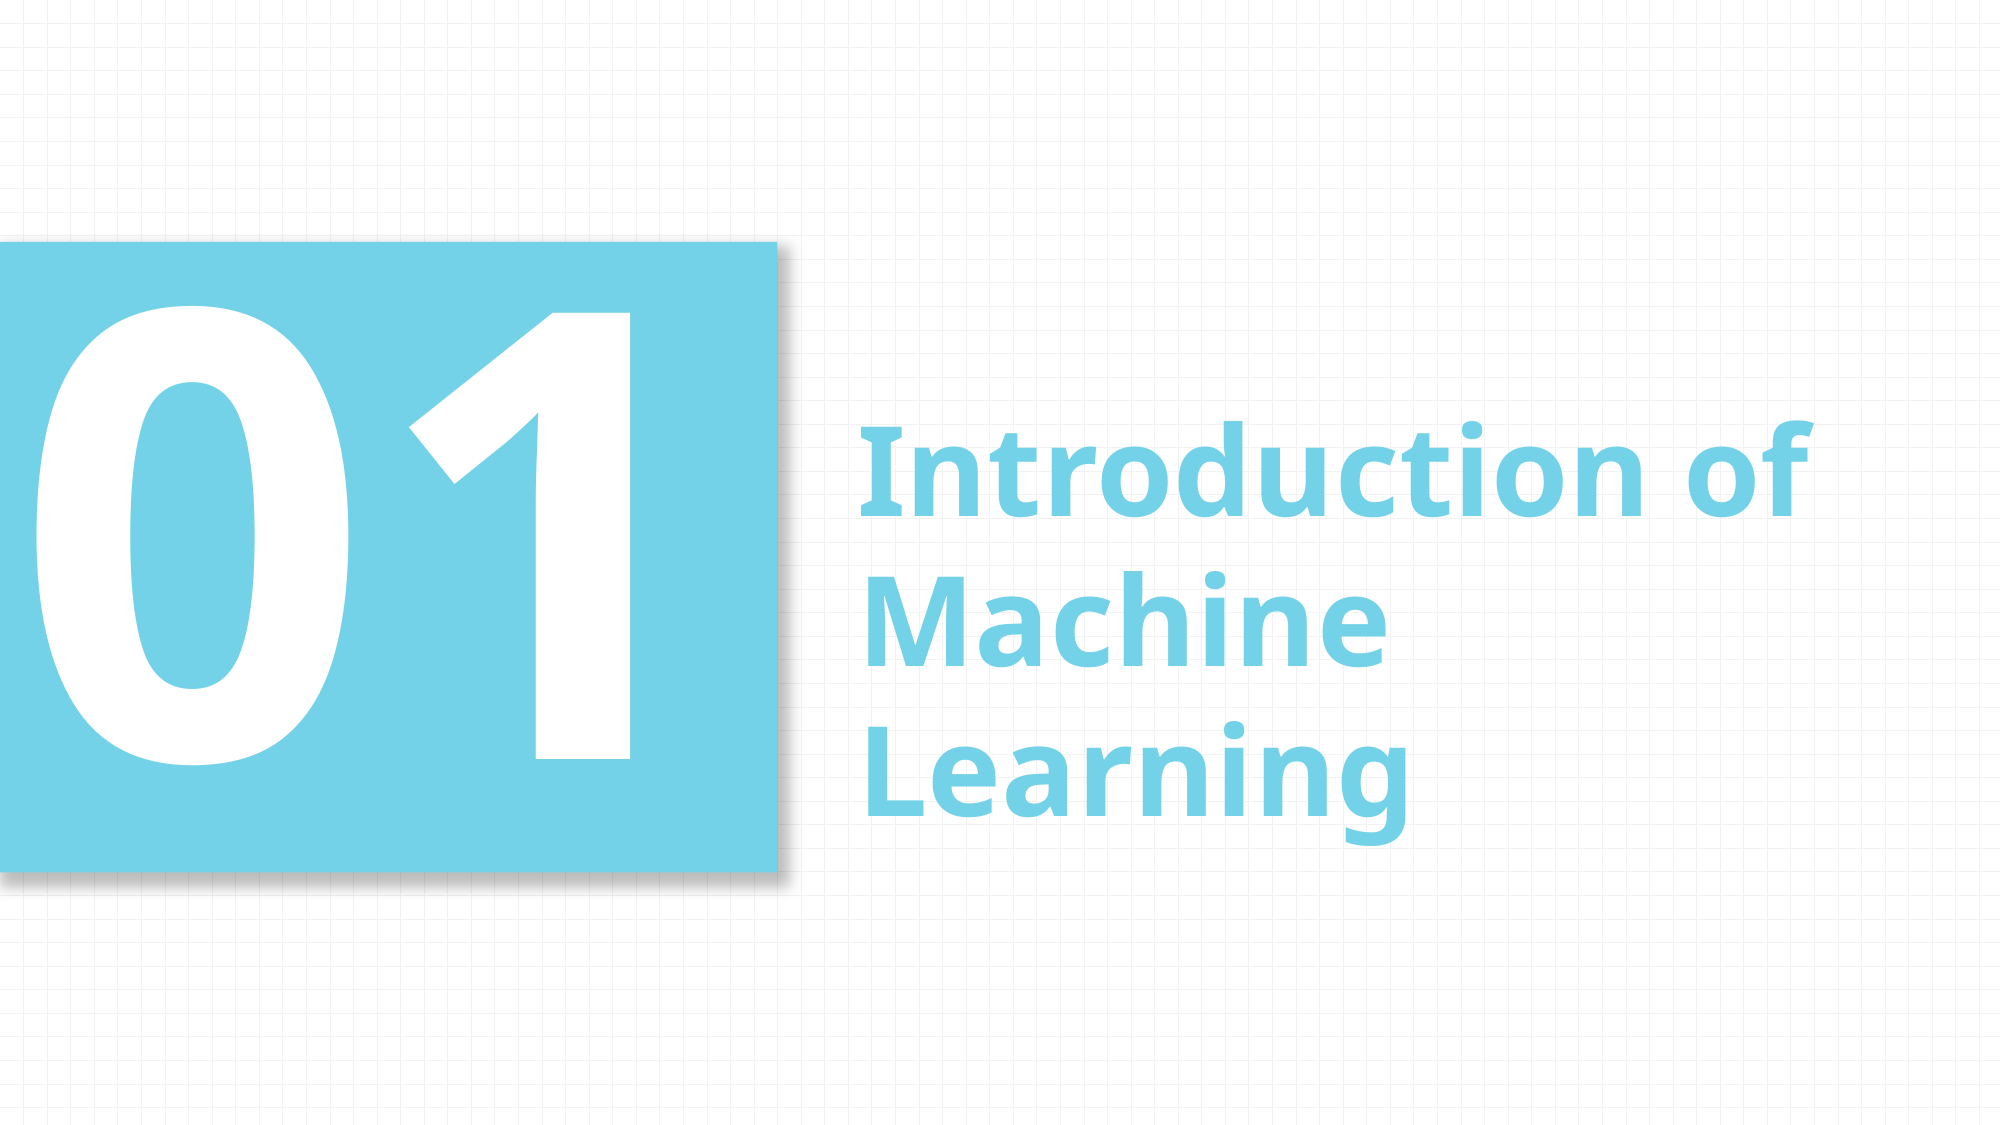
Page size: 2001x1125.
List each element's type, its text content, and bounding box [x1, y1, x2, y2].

list 01 [0, 241, 777, 873]
list Introduction of Machine Learning [842, 383, 1977, 1015]
